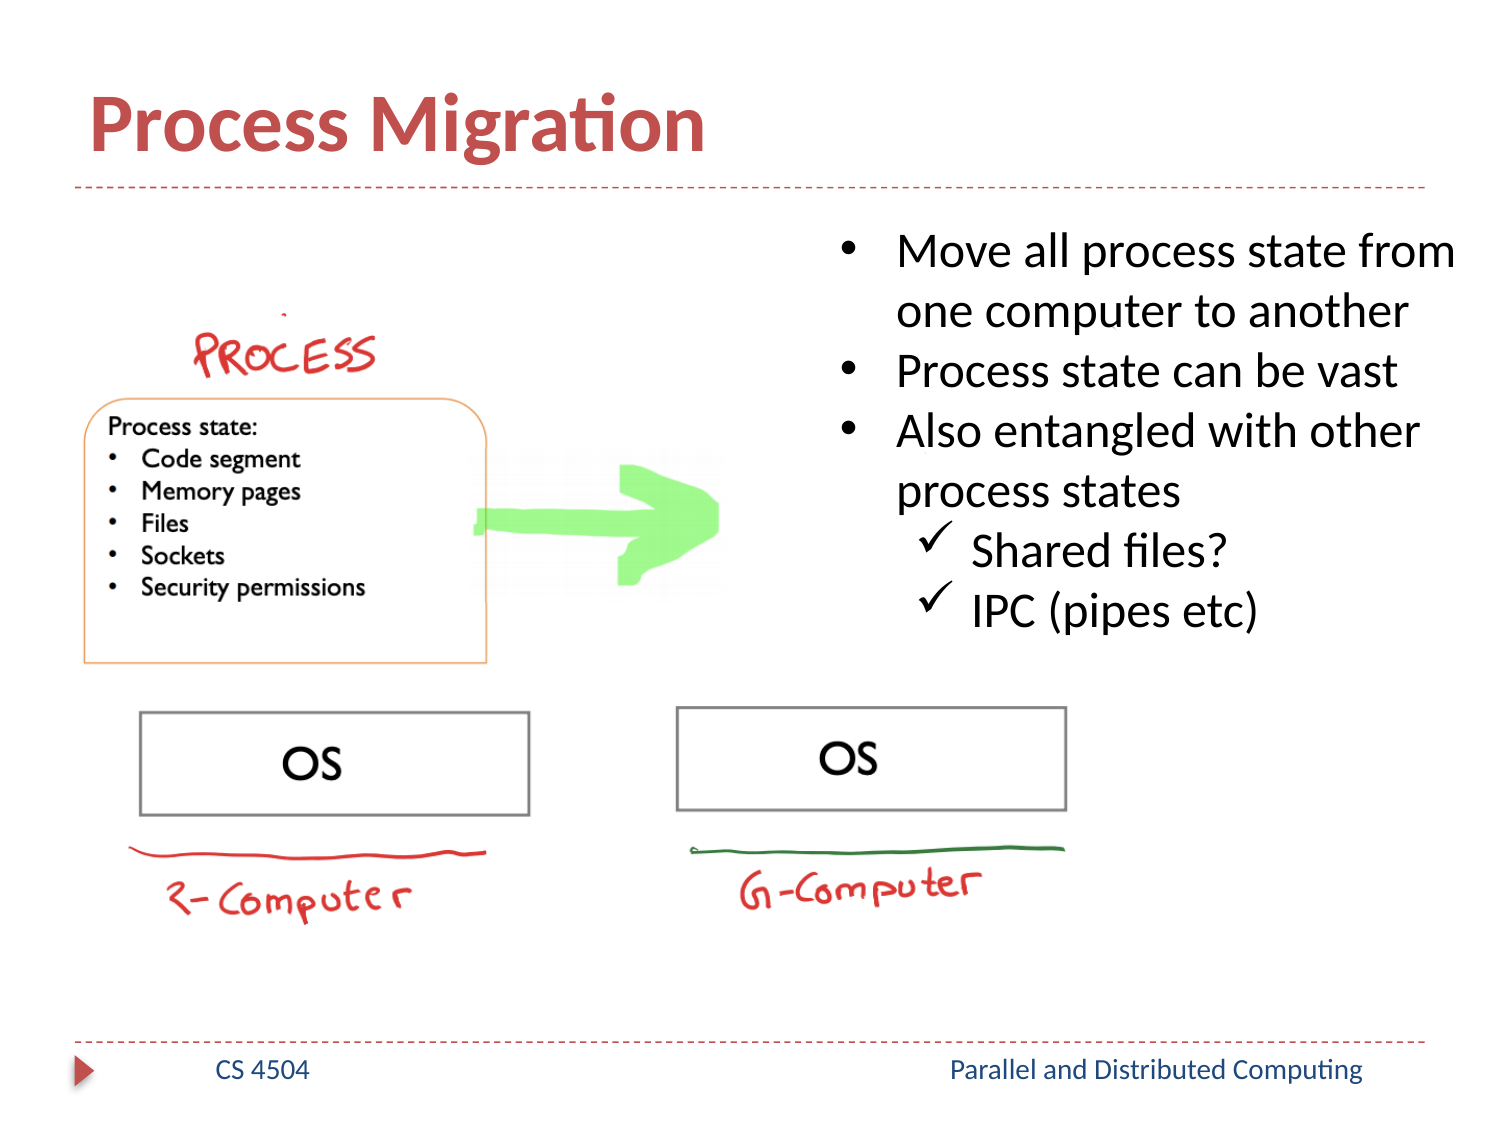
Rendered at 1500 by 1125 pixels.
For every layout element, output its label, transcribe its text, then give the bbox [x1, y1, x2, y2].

slide_number CS 4504 [100, 1042, 426, 1103]
title Process Migration [75, 12, 1425, 175]
slide_number Parallel and Distributed Computing [887, 1042, 1426, 1103]
text_box Move all process state from one computer to another Process state can be vast Also entangled with other process states Shared files? IPC (pipes etc) [825, 210, 1475, 645]
picture [62, 312, 1117, 949]
